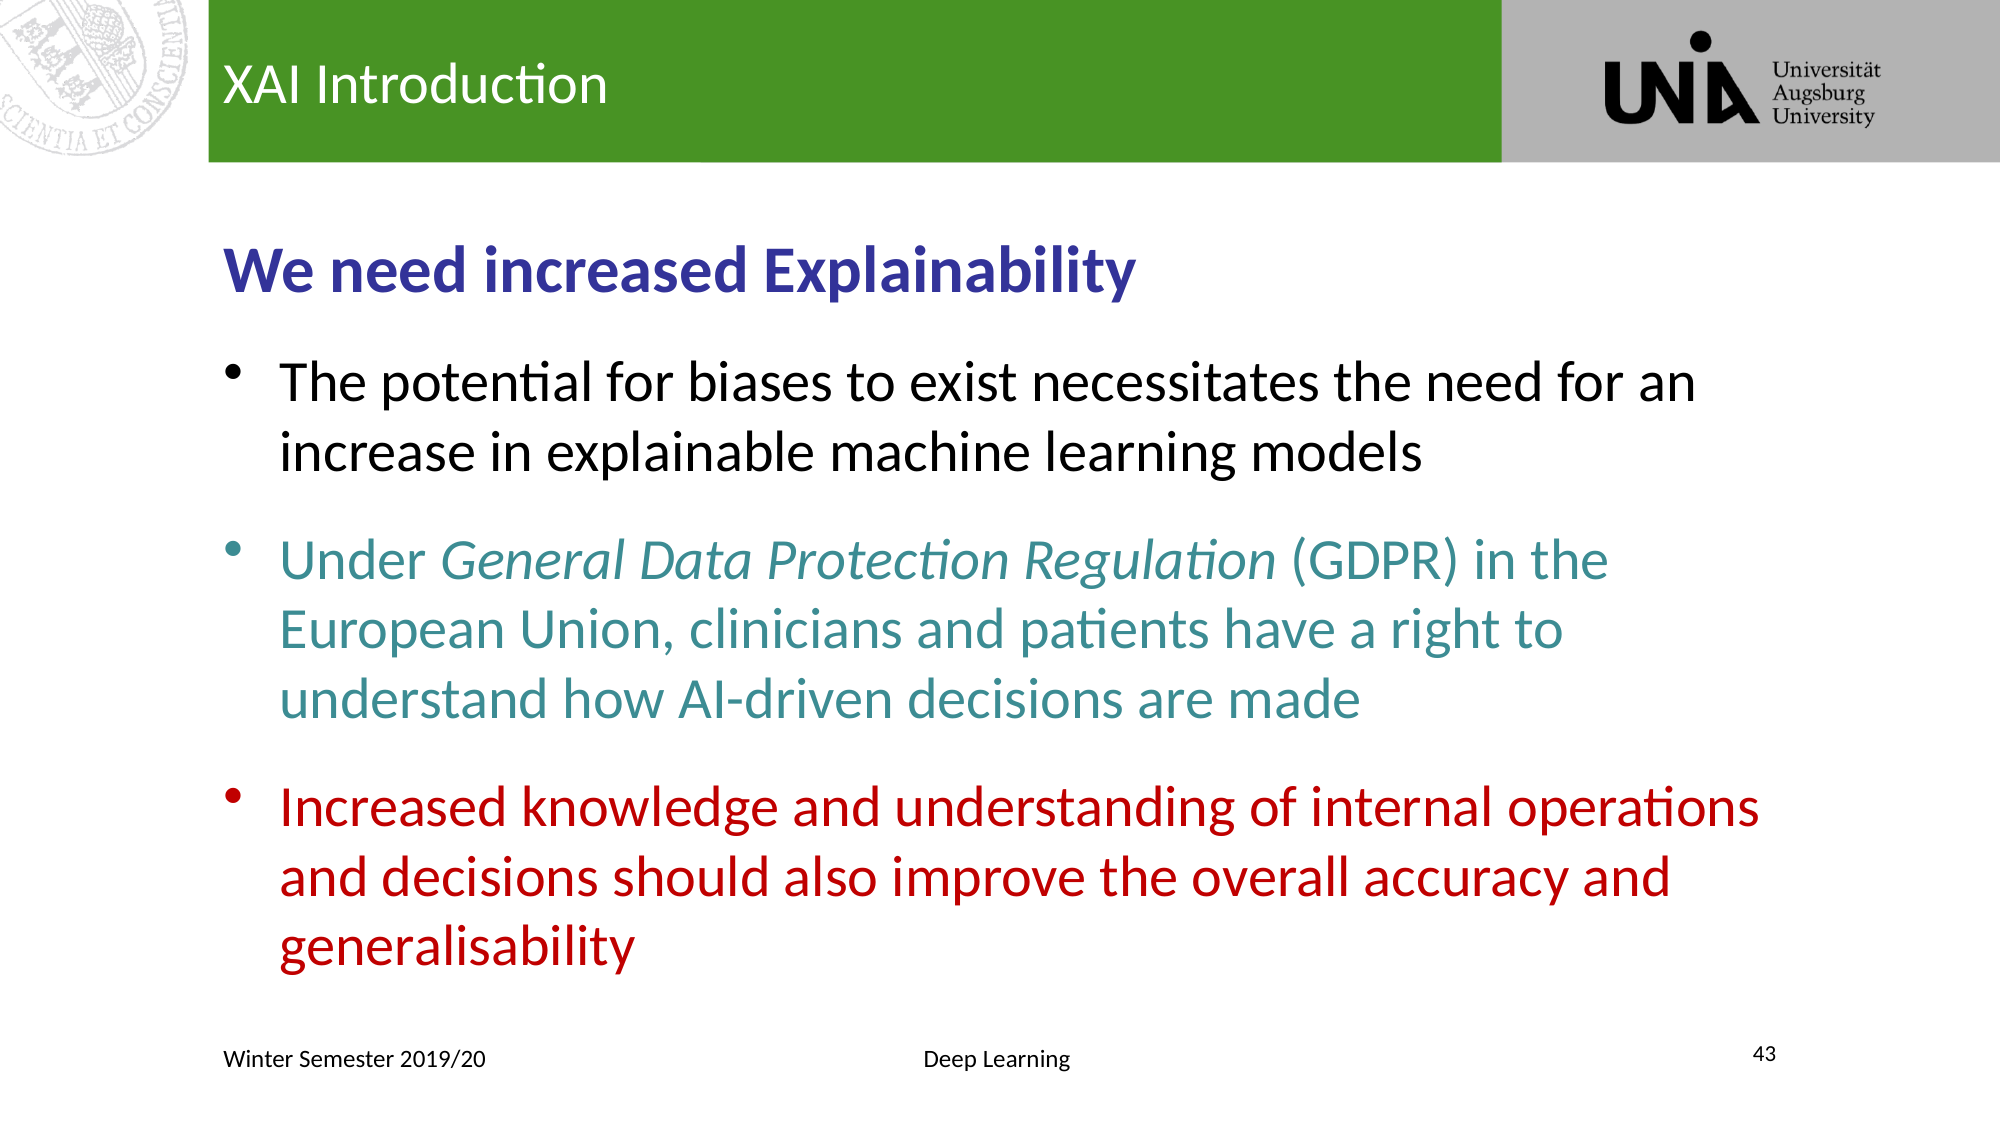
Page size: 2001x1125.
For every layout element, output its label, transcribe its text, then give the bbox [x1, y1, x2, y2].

list We need increased Explainability The potential for biases to exist necessitates the need for an increase in explainable machine learning models Under General Data Protection Regulation (GDPR) in the European Union, clinicians and patients have a right to understand how AI-driven decisions are made Increased knowledge and understanding of internal operations and decisions should also improve the overall accuracy and generalisability [208, 218, 1792, 996]
picture [1568, 12, 1934, 271]
title XAI Introduction [208, 22, 1875, 138]
slide_number 43 [1478, 1030, 1792, 1106]
picture [0, 0, 188, 156]
